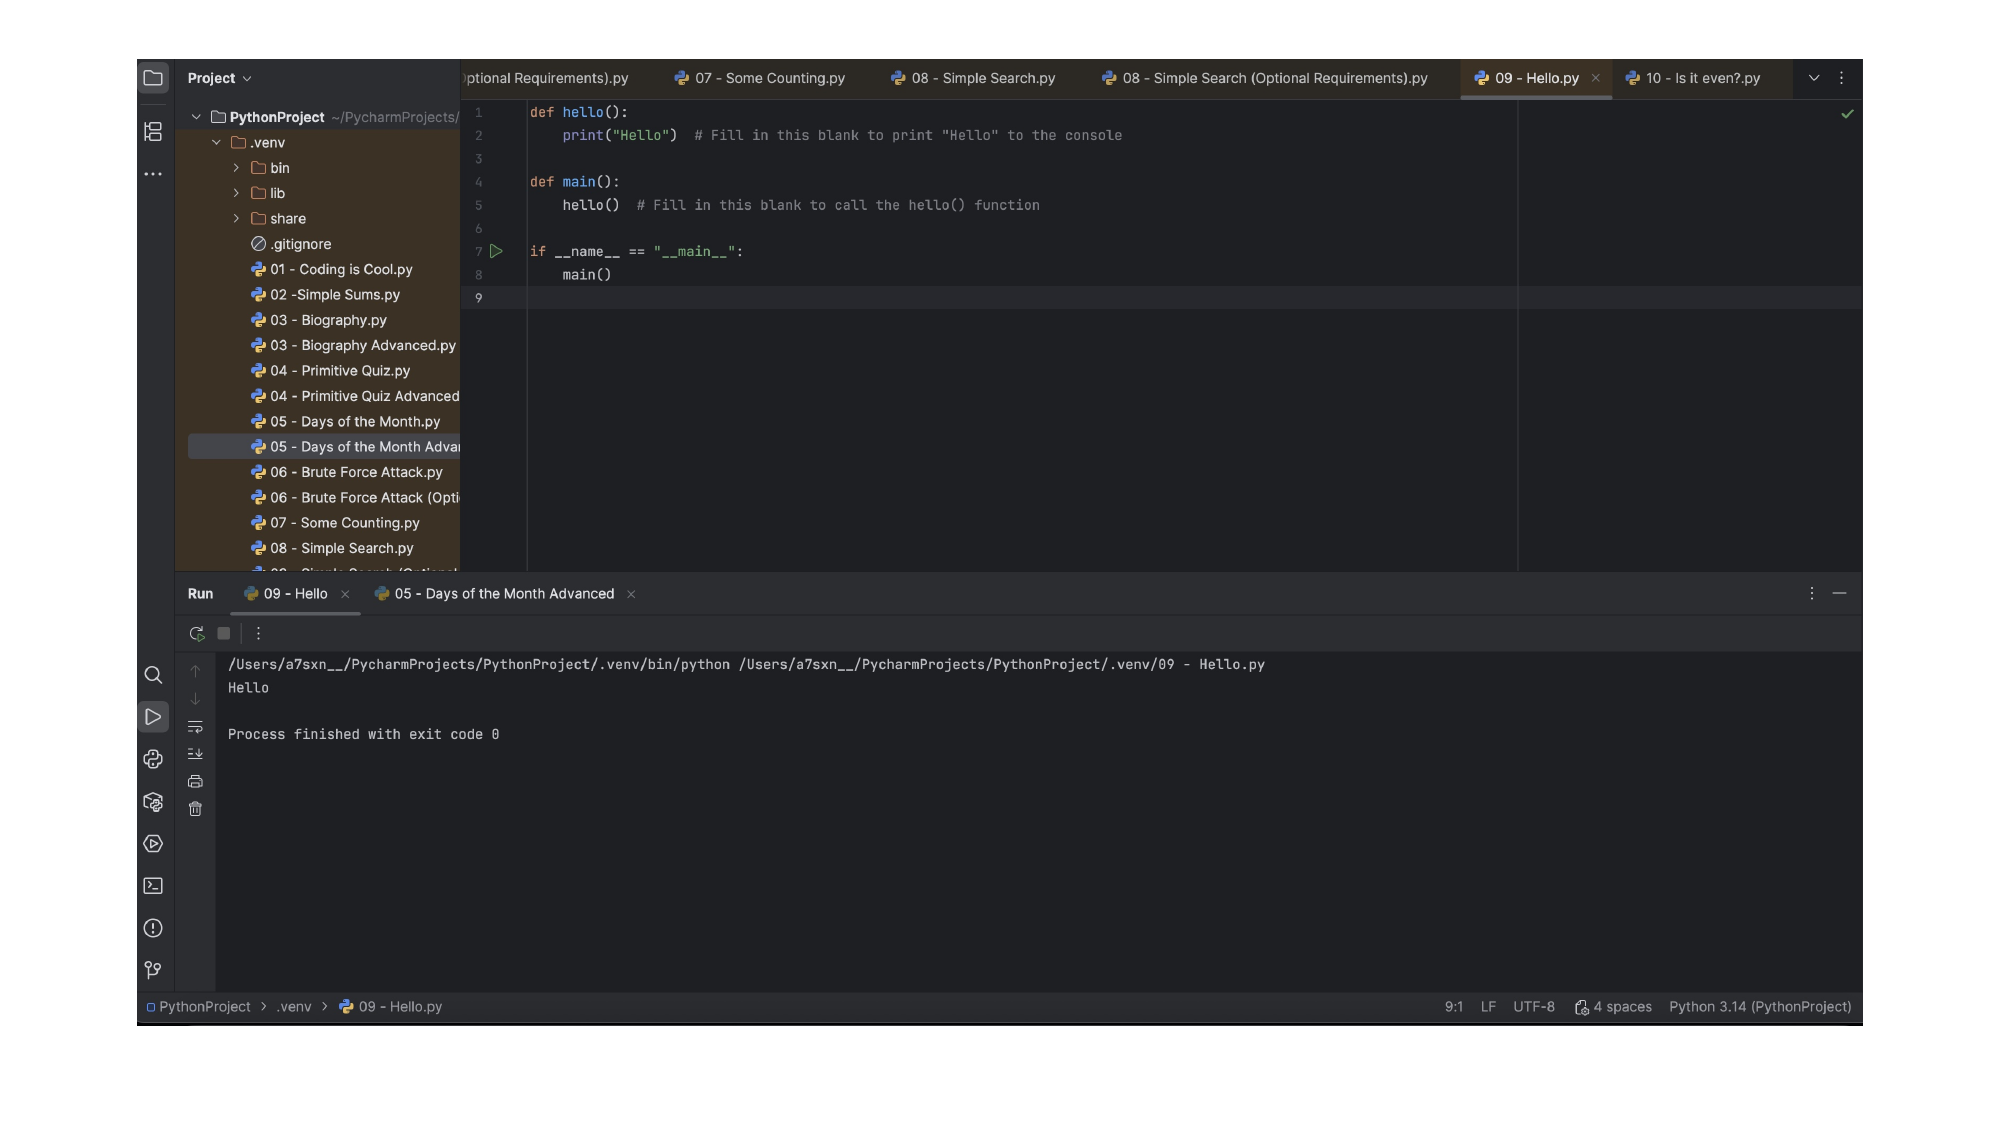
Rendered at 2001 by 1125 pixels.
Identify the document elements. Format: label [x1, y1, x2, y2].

picture [137, 59, 1863, 1026]
